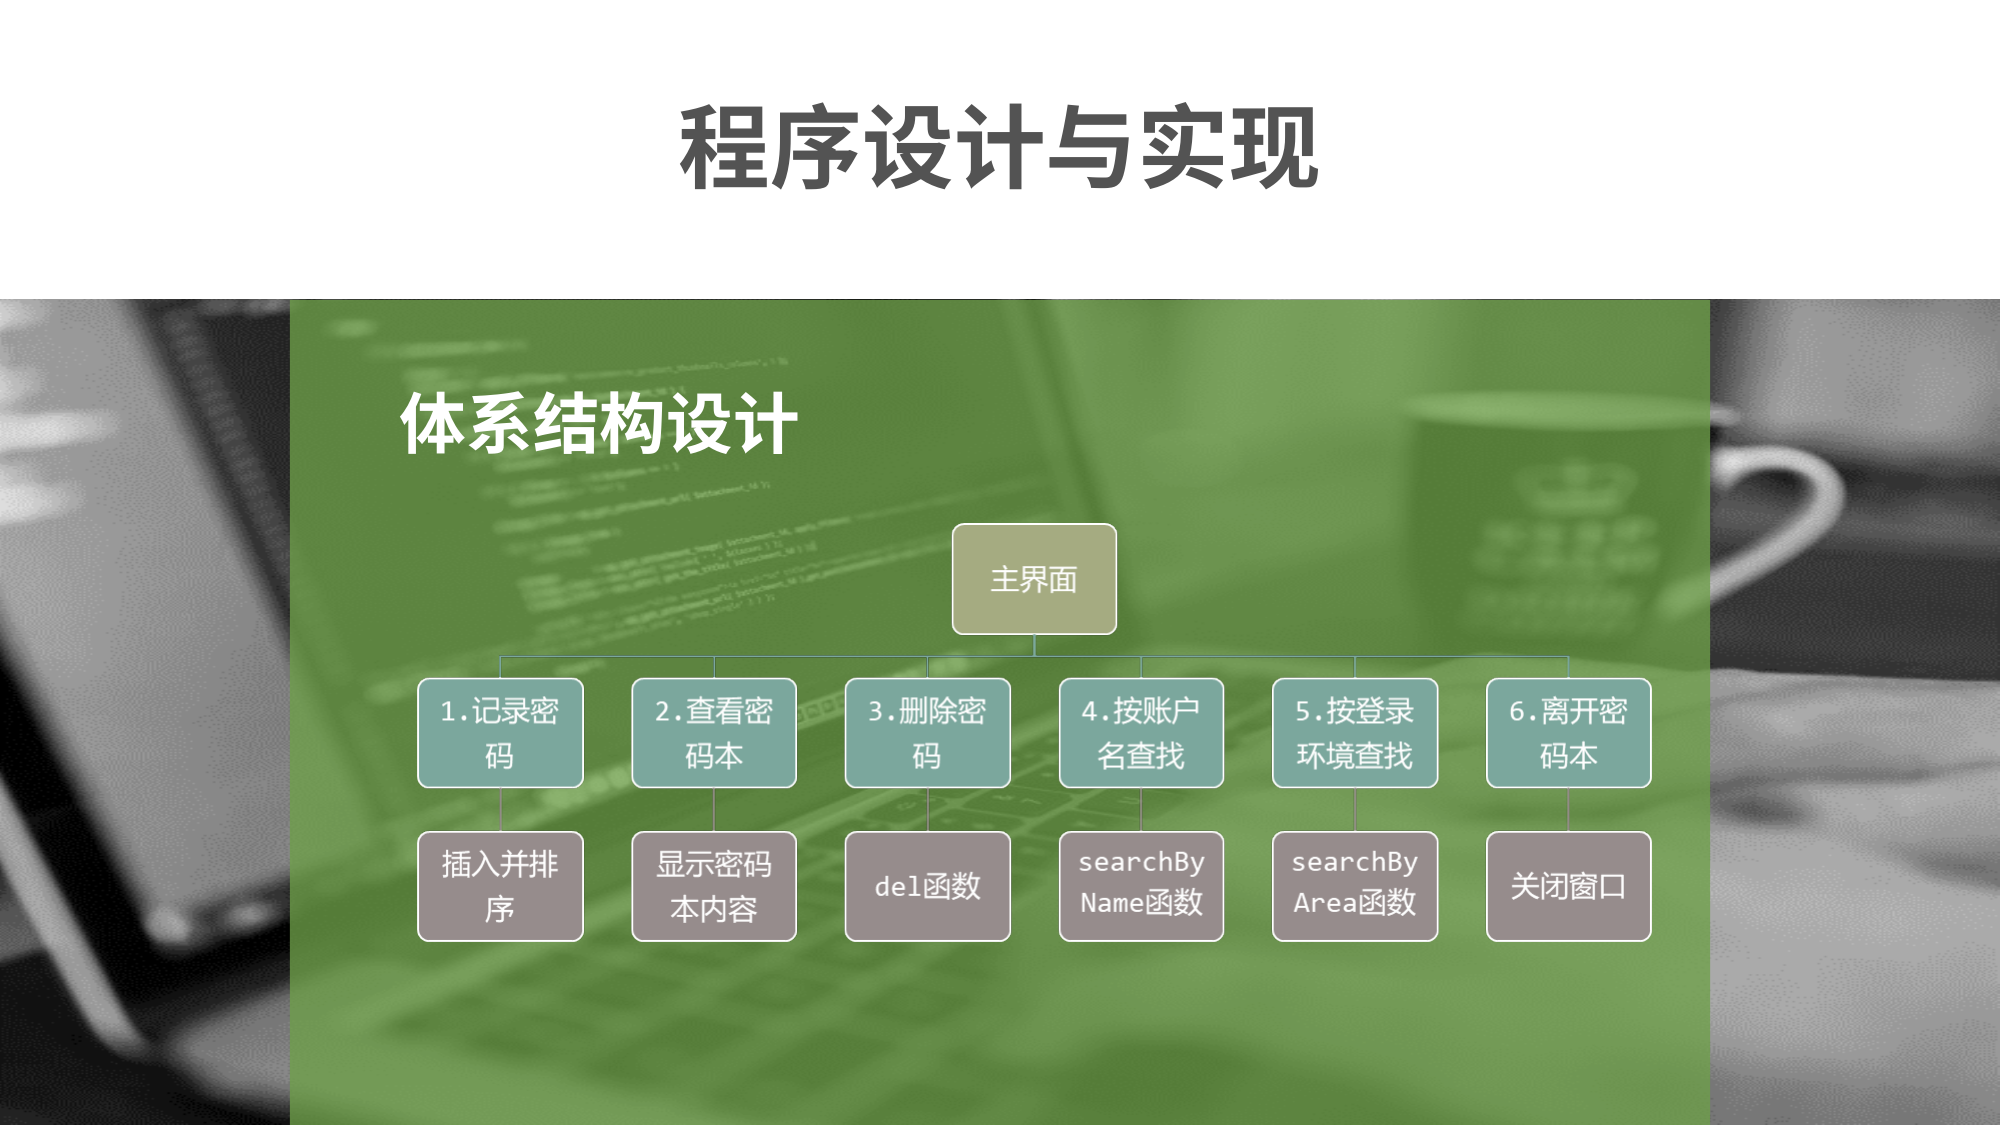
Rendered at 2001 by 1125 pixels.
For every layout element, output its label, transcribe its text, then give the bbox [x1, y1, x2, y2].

picture [0, 299, 2000, 1125]
text_box 程序设计与实现 [664, 82, 1336, 207]
